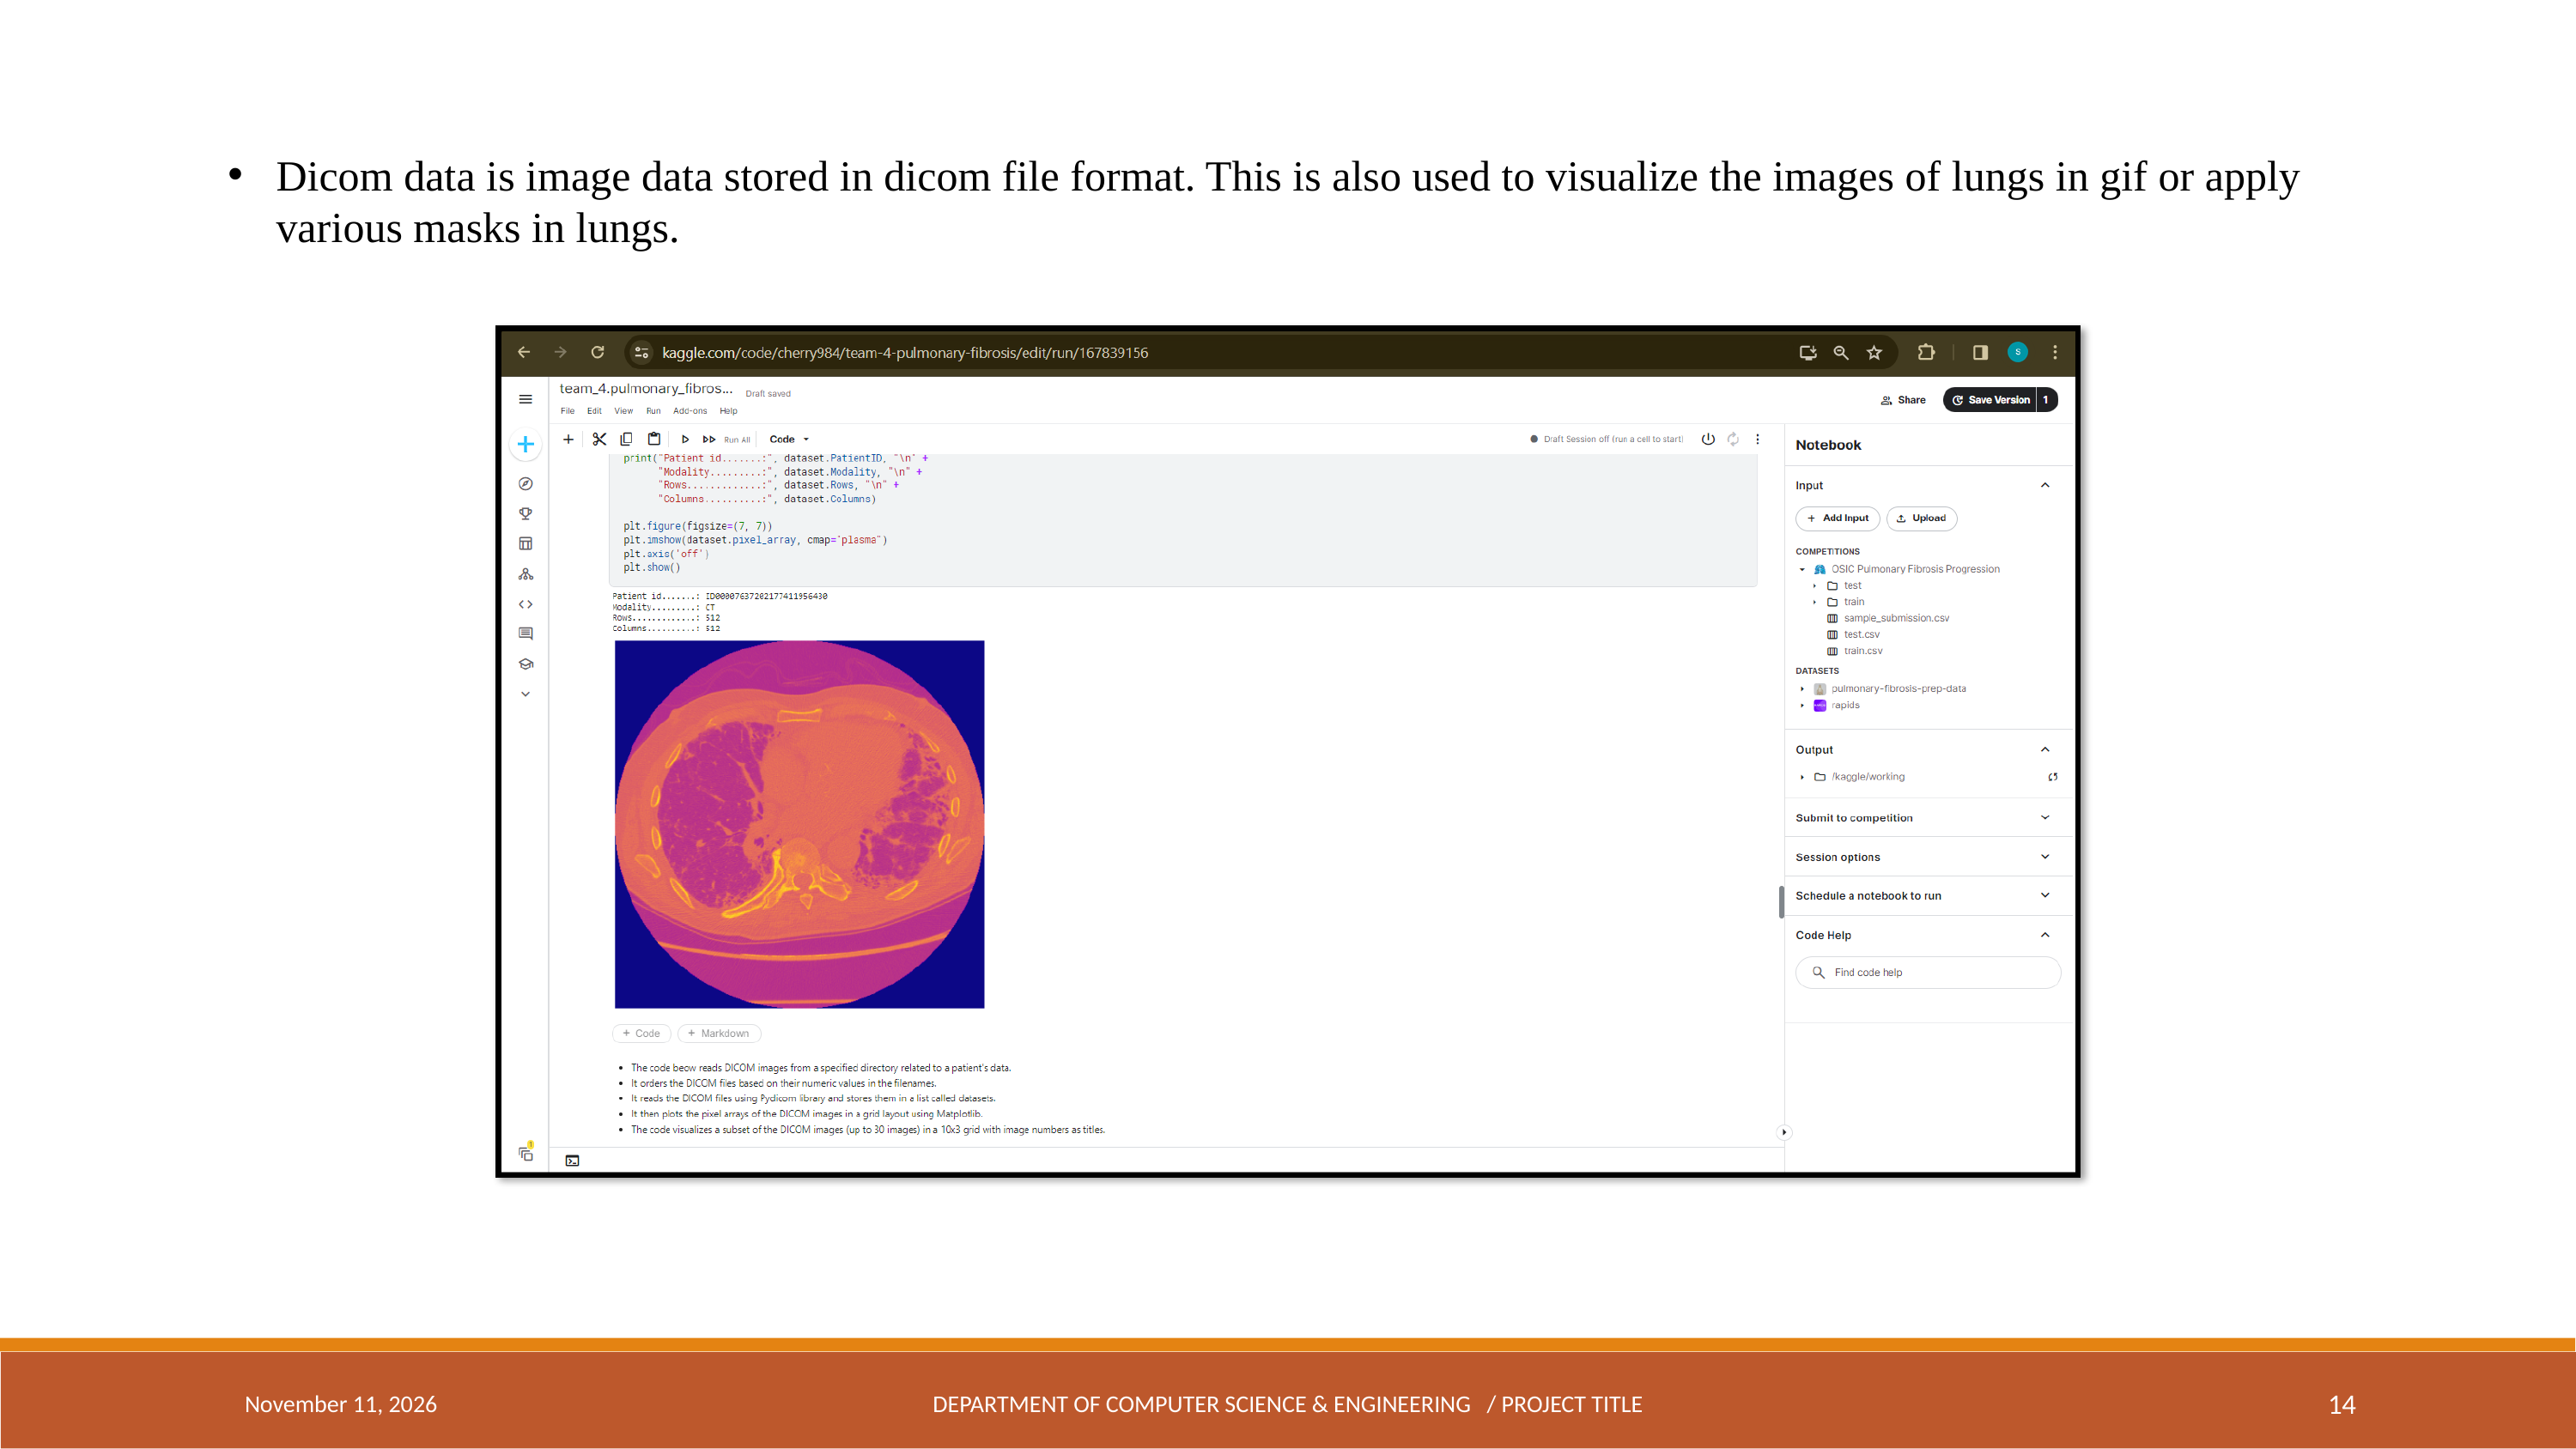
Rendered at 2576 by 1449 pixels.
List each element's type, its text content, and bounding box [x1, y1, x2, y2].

picture [501, 330, 2076, 1173]
slide_number 14 [2092, 1364, 2369, 1442]
footer DEPARTMENT OF COMPUTER SCIENCE & ENGINEERING / PROJECT TITLE [779, 1364, 1798, 1442]
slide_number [232, 1364, 755, 1442]
text_box Dicom data is image data stored in dicom file format. This is also used to visualize the images of lungs in gif or apply various masks in lungs. [215, 141, 2369, 296]
